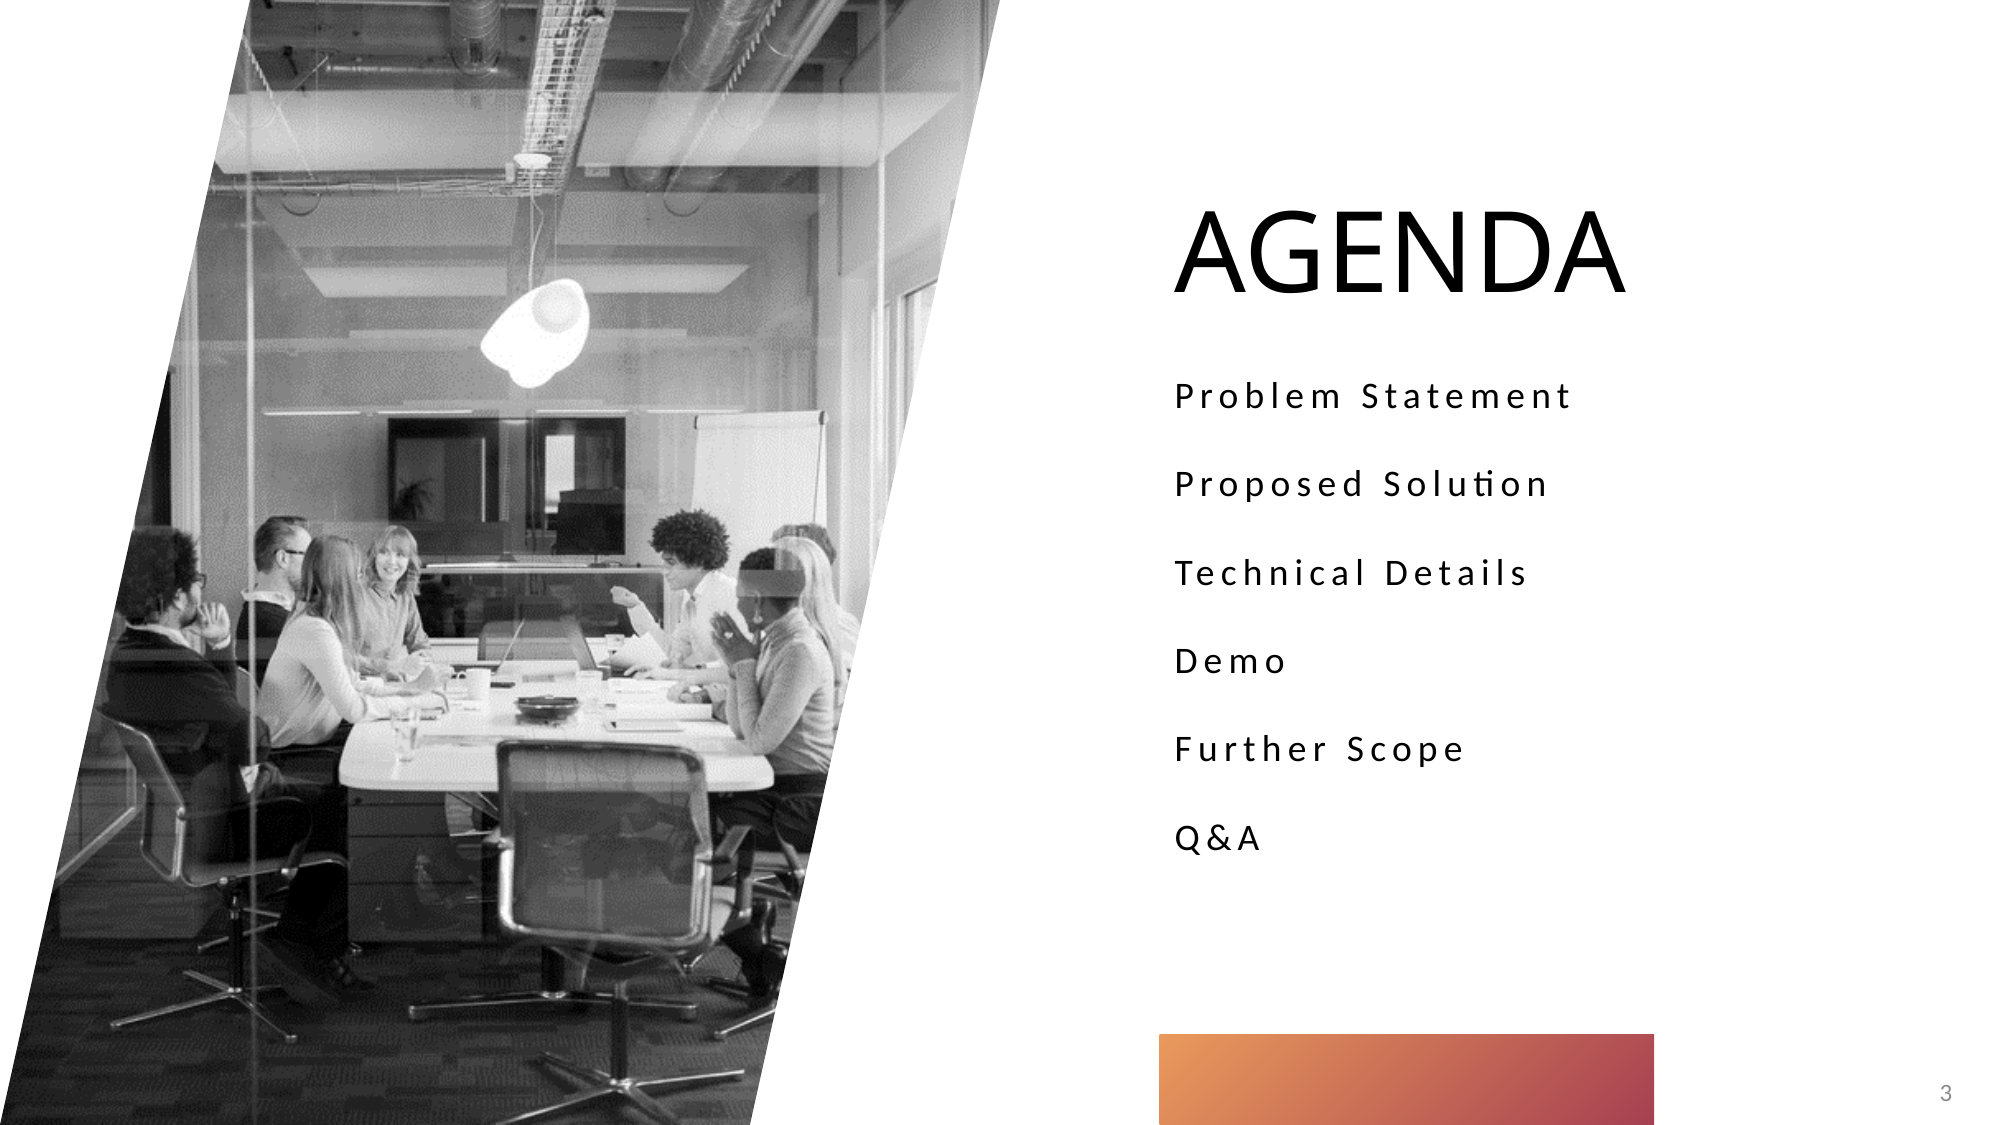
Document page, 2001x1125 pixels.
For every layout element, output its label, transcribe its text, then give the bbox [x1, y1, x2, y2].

slide_number 3 [1894, 1061, 1968, 1121]
title Agenda [1159, 105, 1955, 341]
text_box [0, 0, 1000, 1125]
list Problem Statement Proposed Solution Technical Details Demo Further Scope Q&A [1159, 341, 1835, 965]
